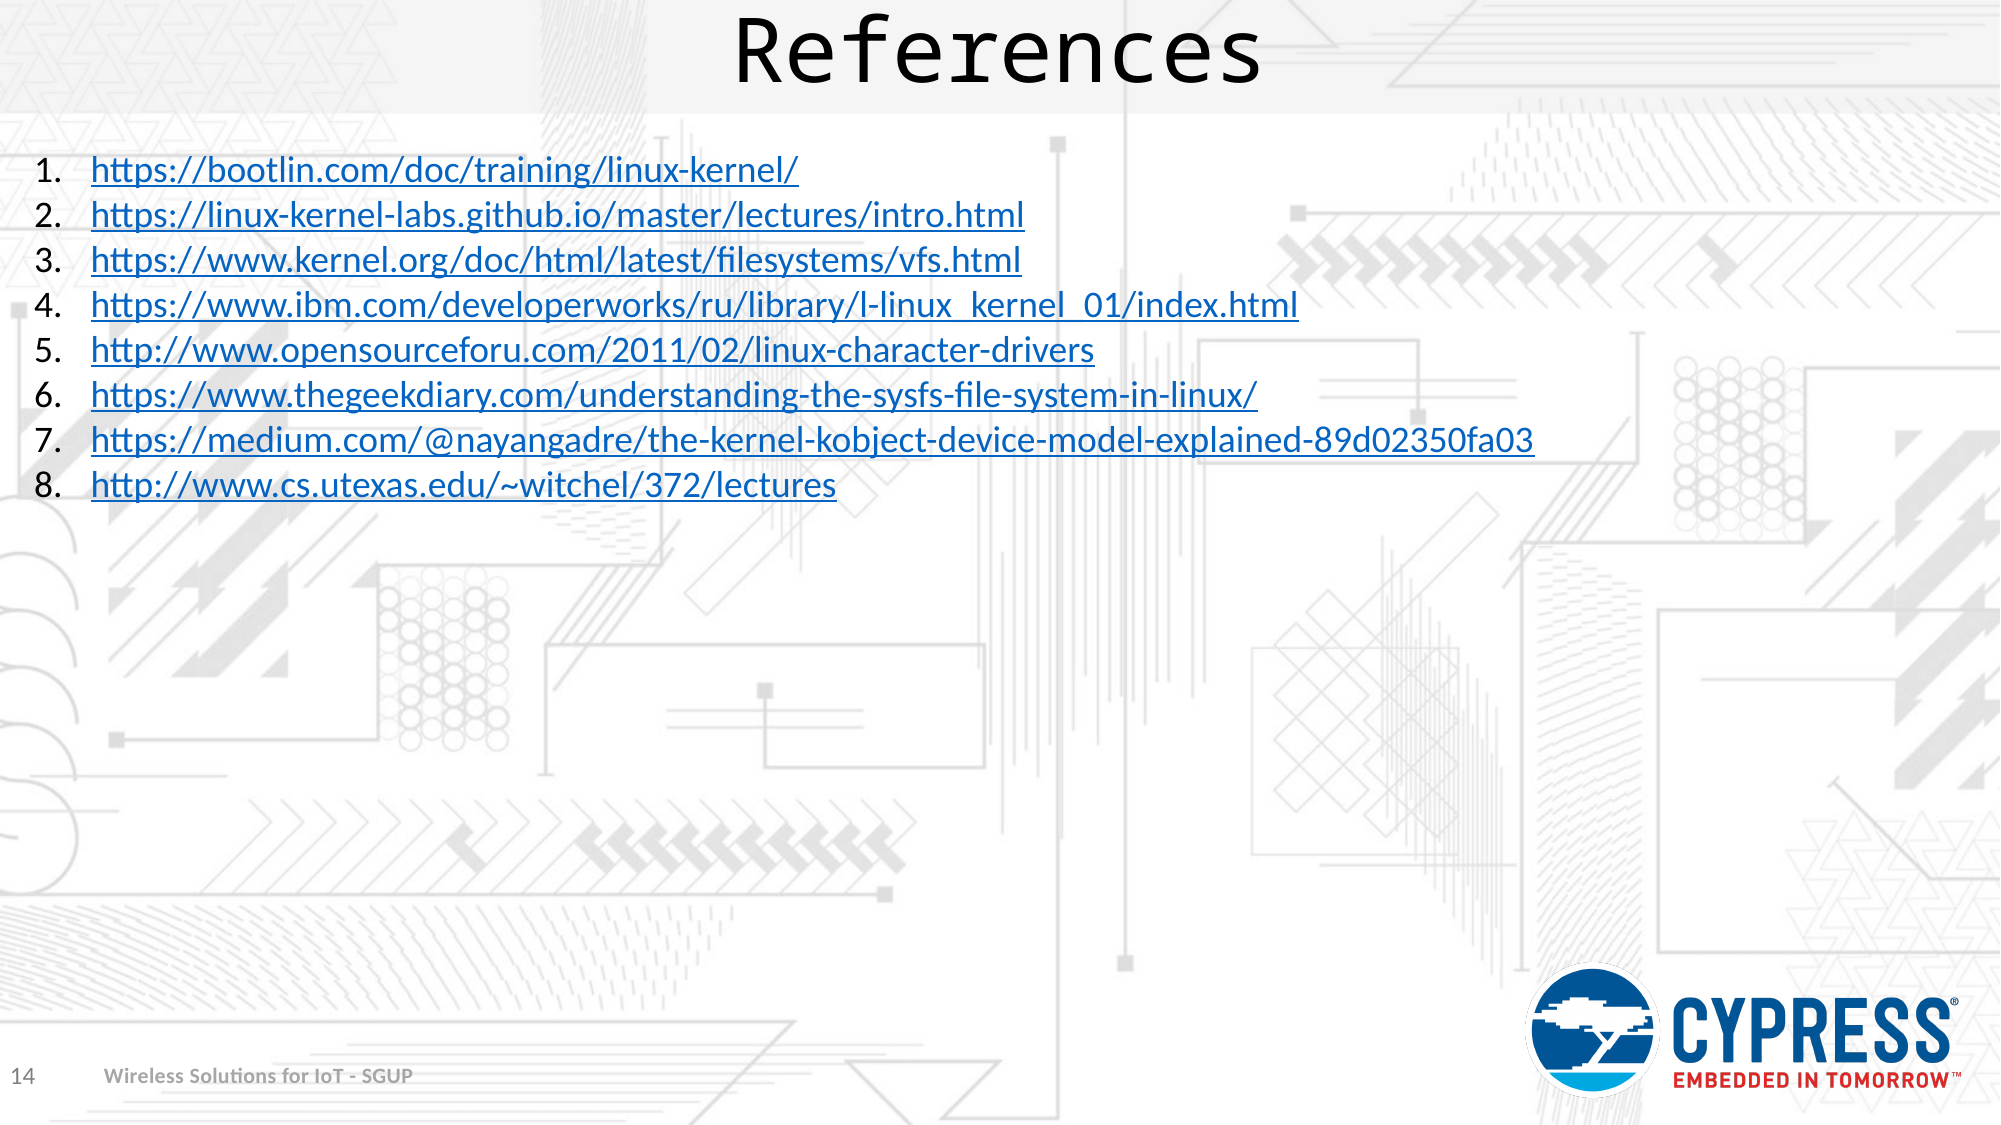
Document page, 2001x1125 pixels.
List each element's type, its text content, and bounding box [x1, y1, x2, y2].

title References [0, 0, 2000, 115]
text_box https://bootlin.com/doc/training/linux-kernel/ https://linux-kernel-labs.github.io/master/lectures/intro.html https://www.kernel.org/doc/html/latest/filesystems/vfs.html https://www.ibm.com/developerworks/ru/library/l-linux_kernel_01/index.html http://www.opensourceforu.com/2011/02/linux-character-drivers https://www.thegeekdiary.com/understanding-the-sysfs-file-system-in-linux/ https://medium.com/@nayangadre/the-kernel-kobject-device-model-explained-89d02350fa03 http://www.cs.utexas.edu/~witchel/372/lectures [19, 137, 1910, 602]
picture [0, 115, 2000, 1125]
